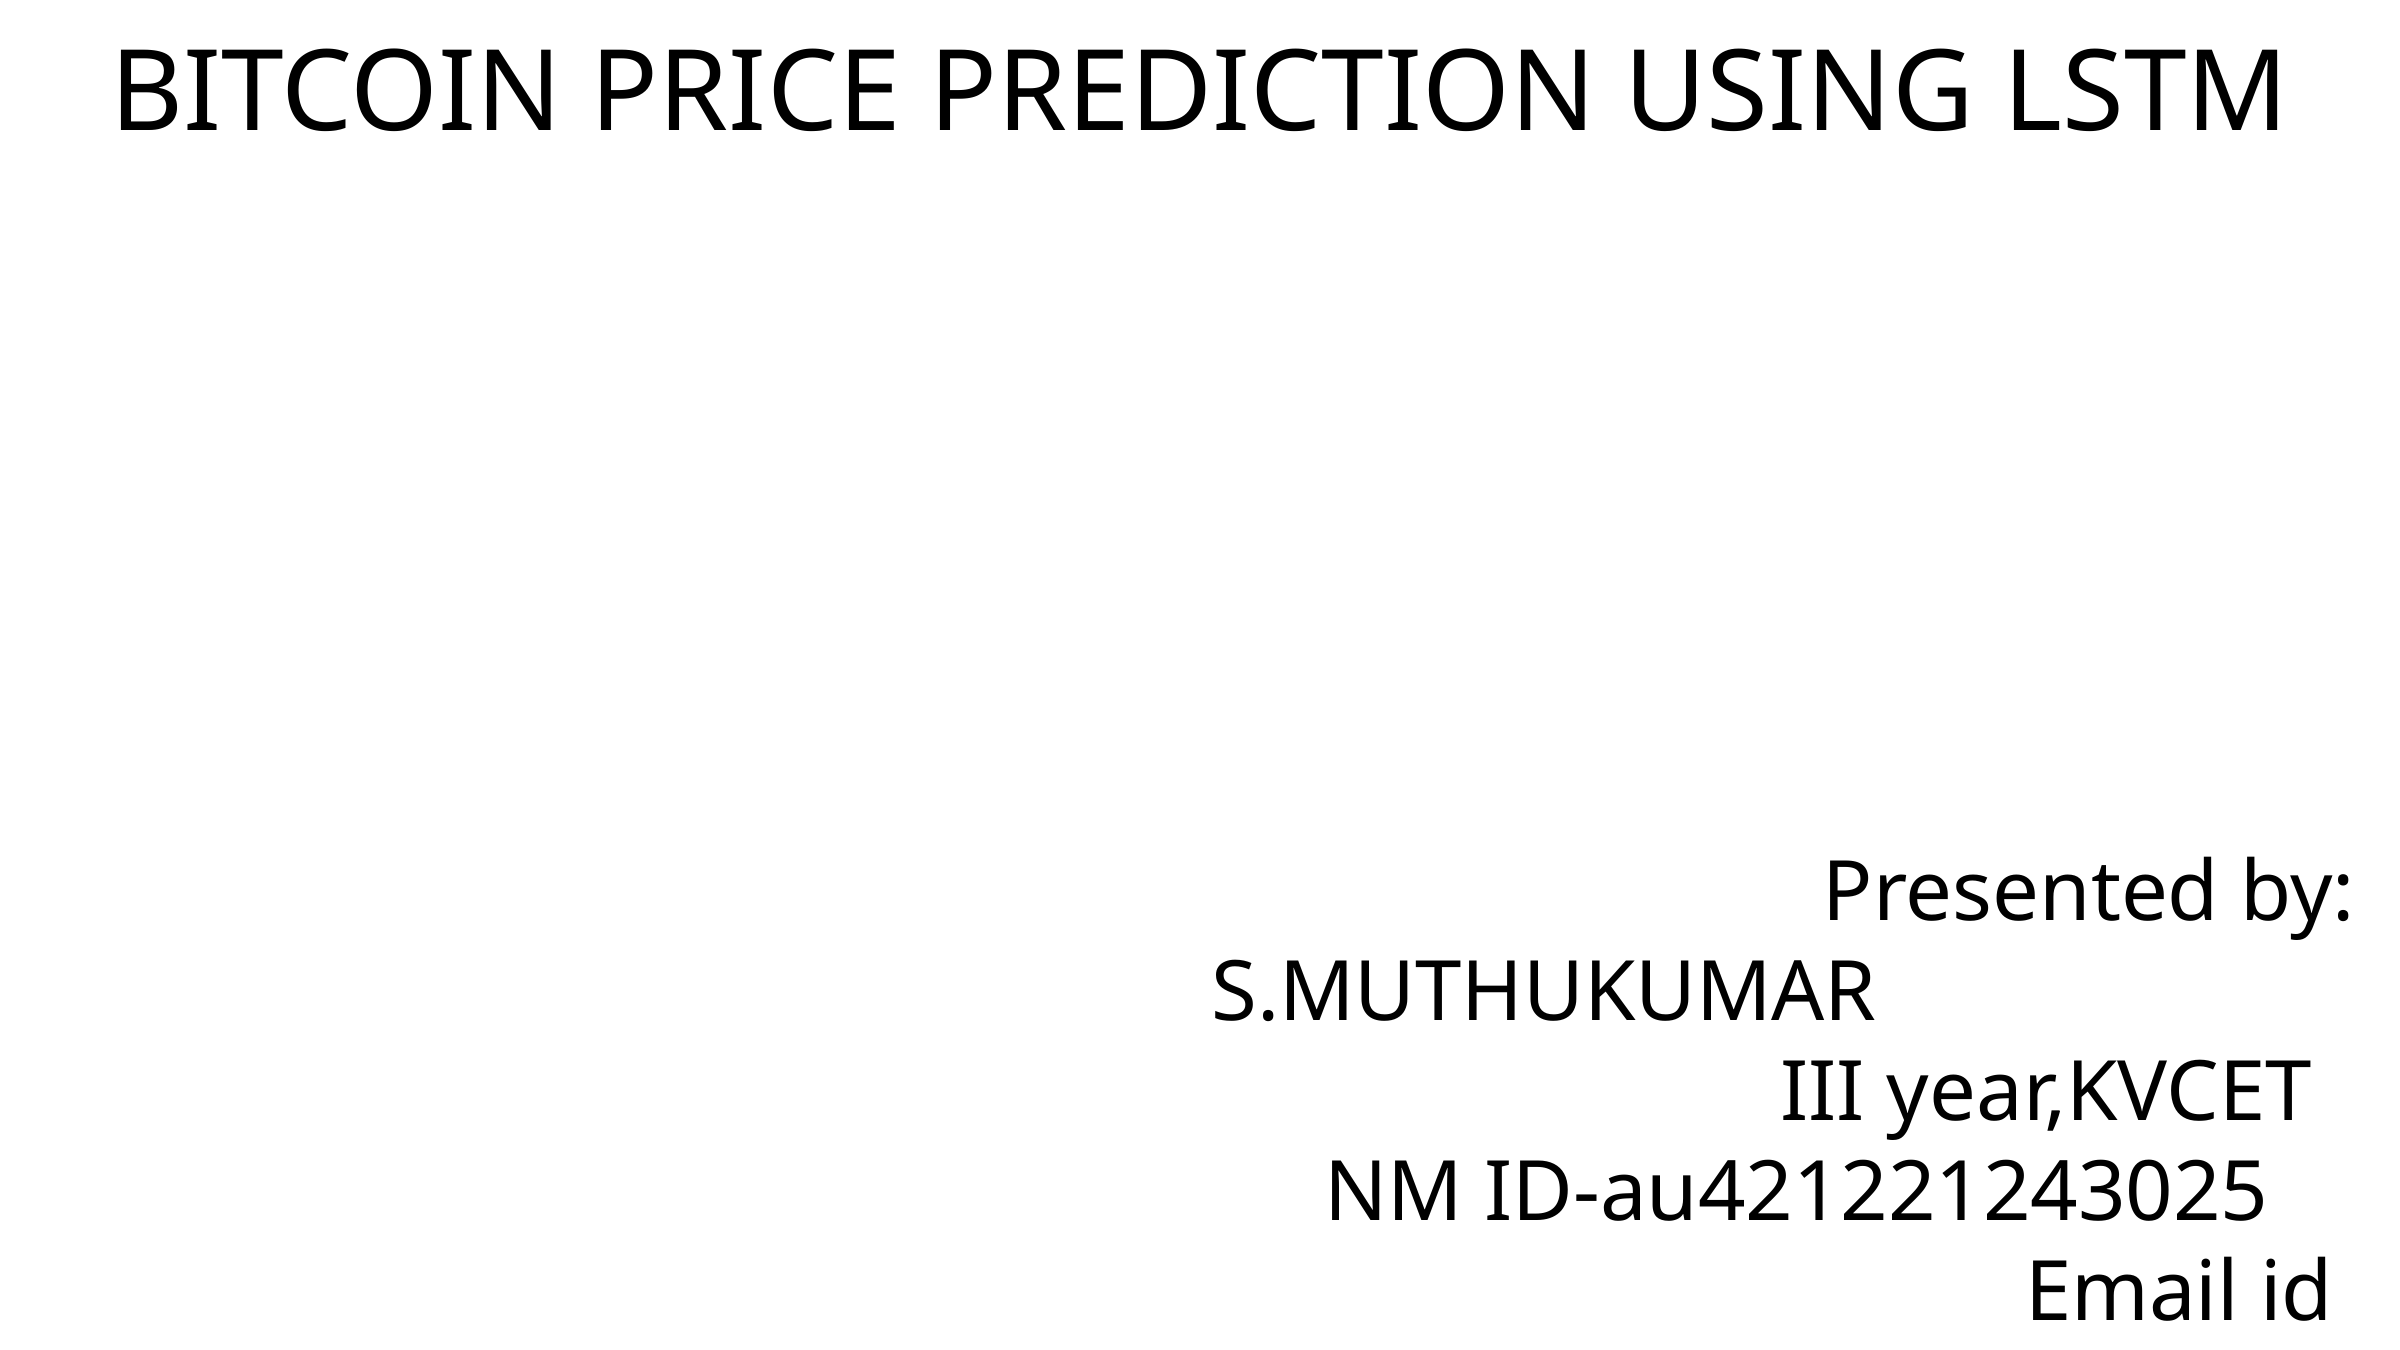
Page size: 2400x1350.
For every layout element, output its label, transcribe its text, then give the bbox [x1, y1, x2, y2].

text_box Presented by: S.MUTHUKUMAR III year,KVCET NM ID-au421221243025 Email id muthukumarcj7@gmail.com [1170, 829, 2371, 1350]
text_box BITCOIN PRICE PREDICTION USING LSTM [0, 10, 2400, 1350]
